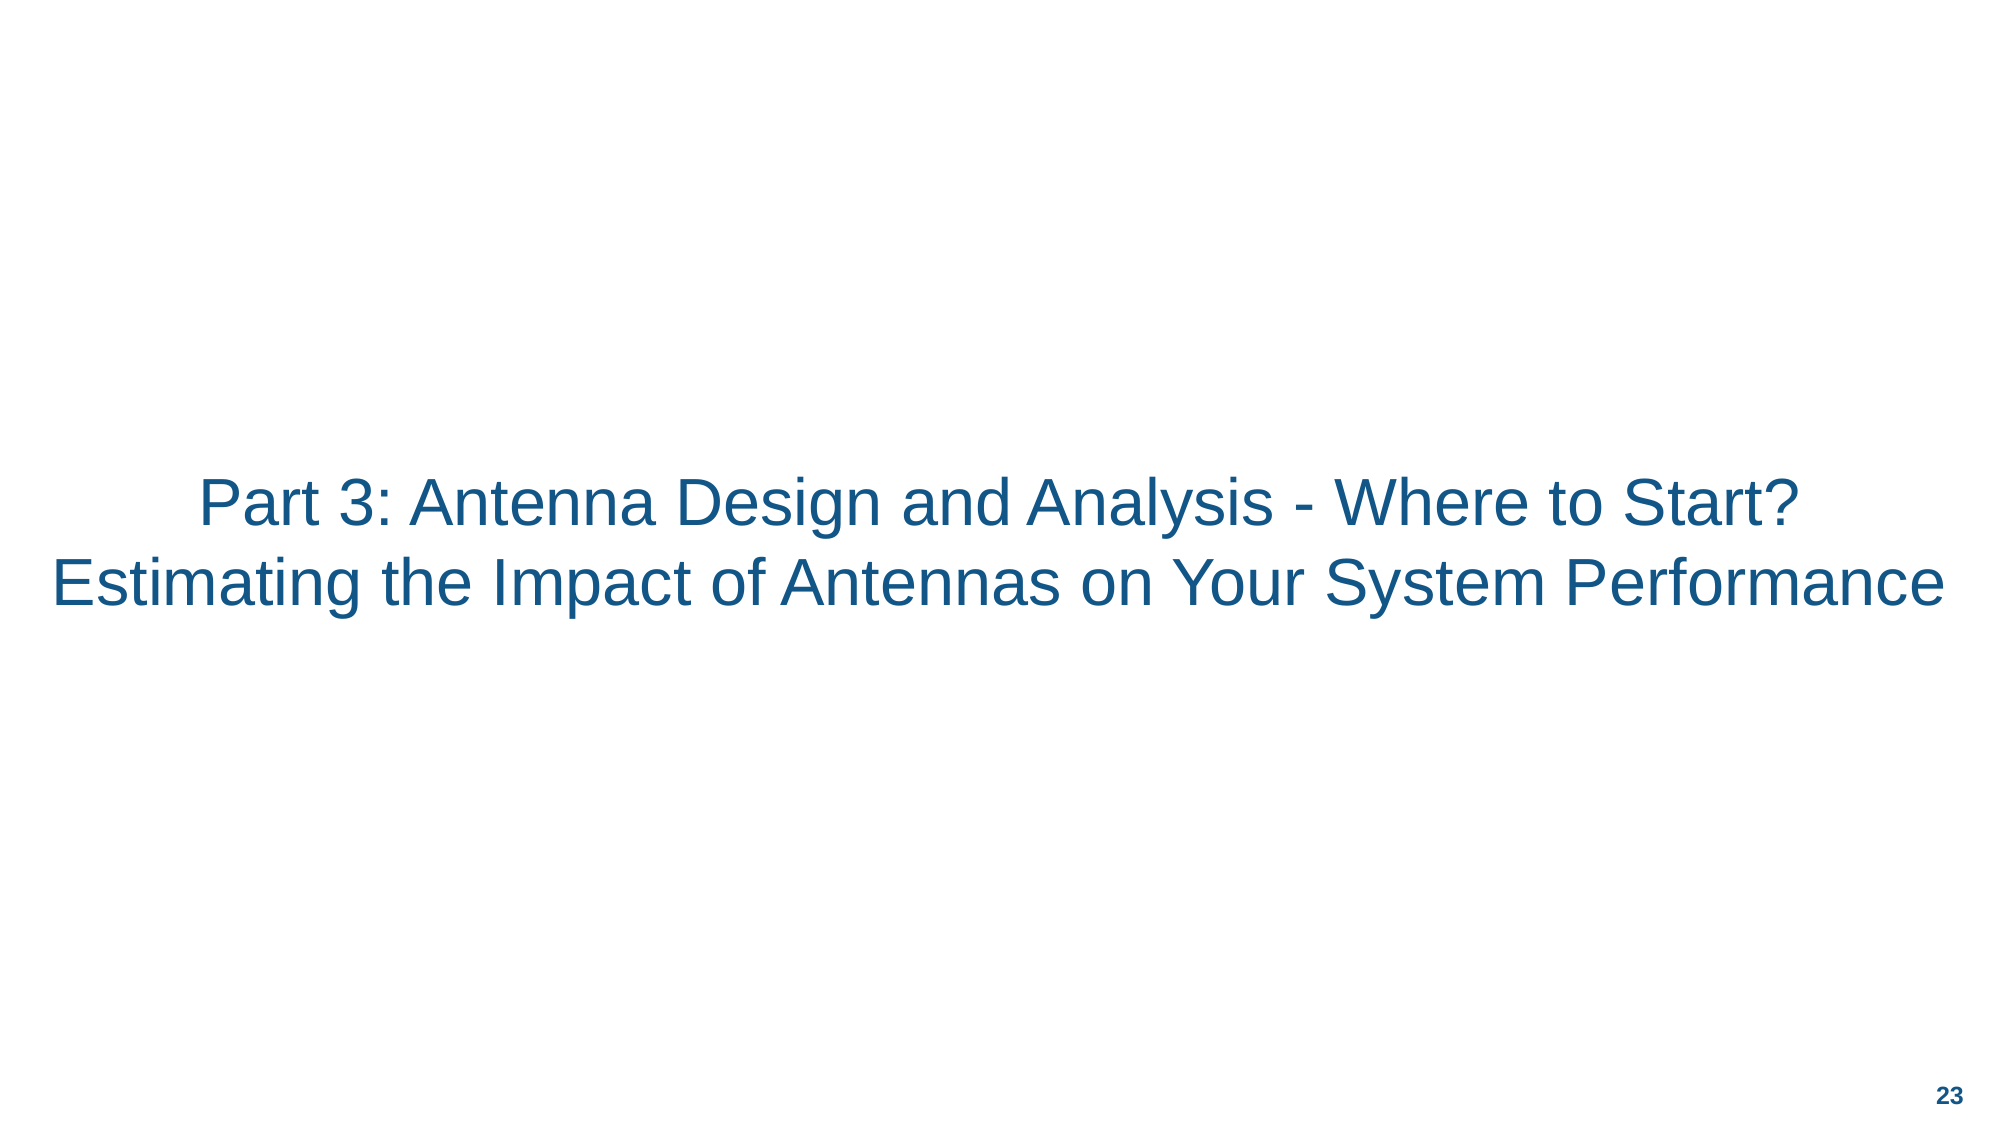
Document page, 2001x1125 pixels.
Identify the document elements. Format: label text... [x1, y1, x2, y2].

title Part 3: Antenna Design and Analysis - Where to Start? Estimating the Impact of Antennas on Your System Performance [0, 450, 2000, 675]
